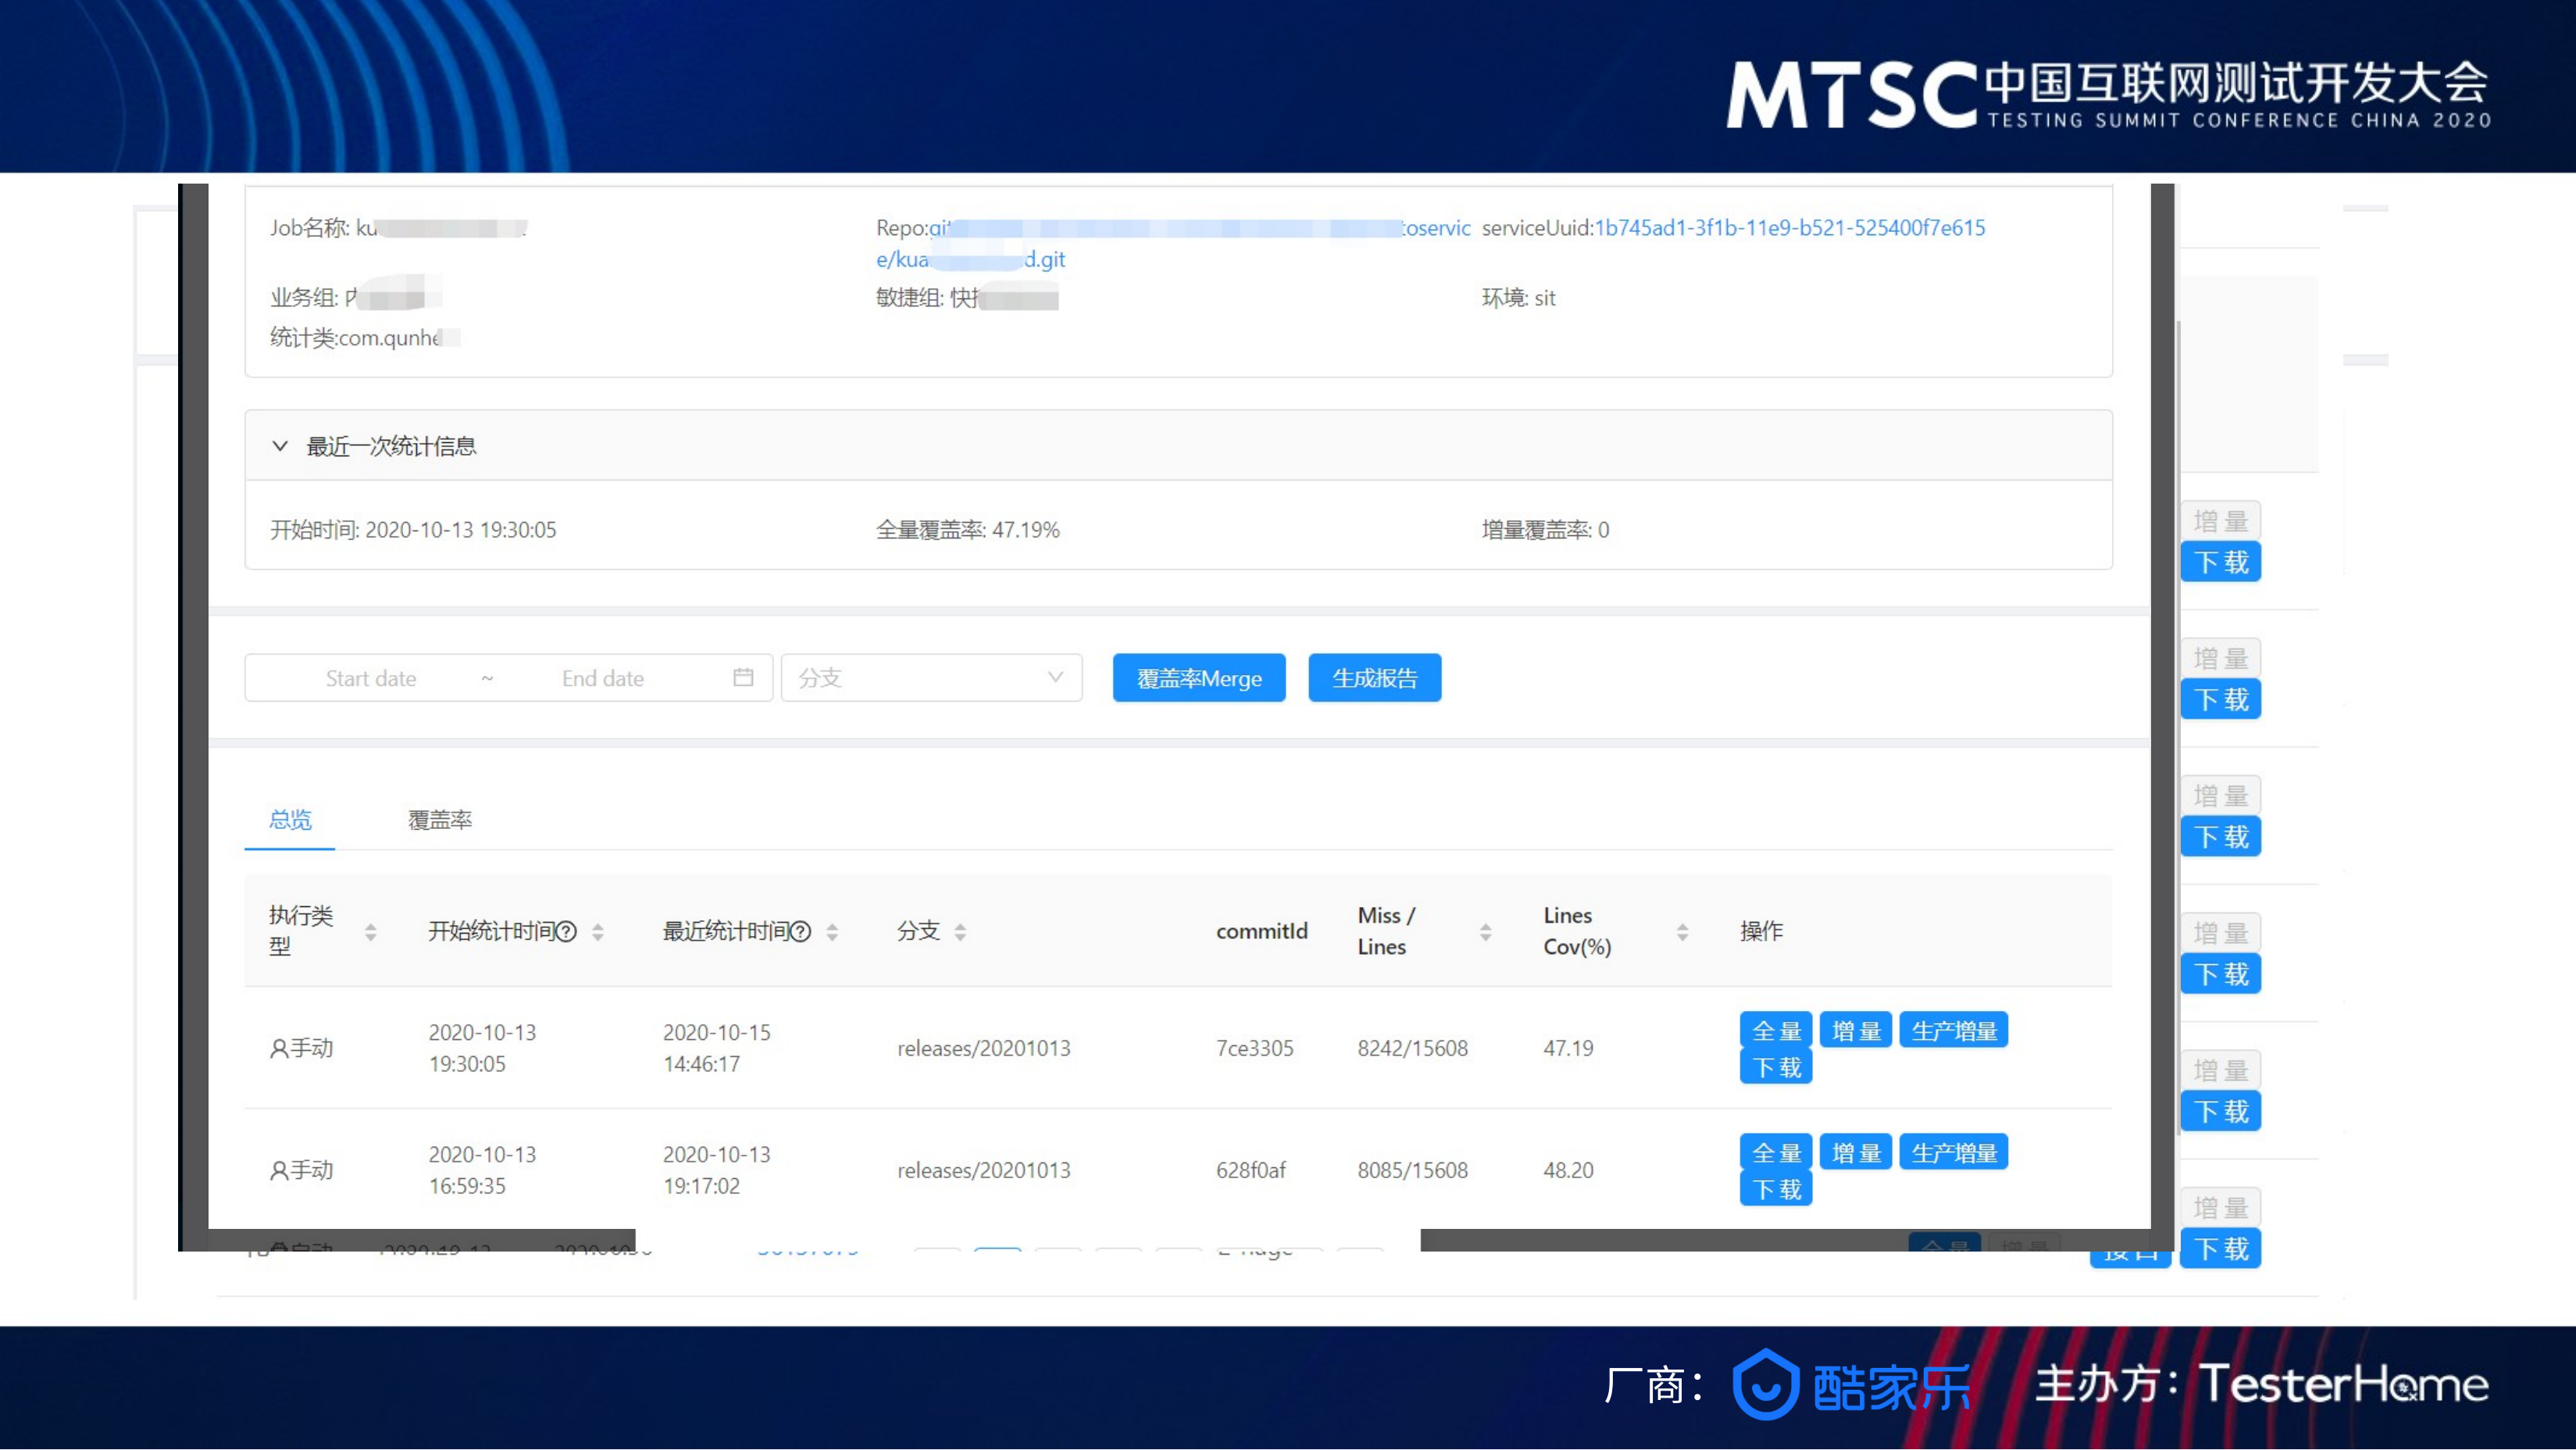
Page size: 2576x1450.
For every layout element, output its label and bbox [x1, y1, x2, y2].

picture [0, 0, 2576, 1450]
text_box [133, 184, 2389, 1300]
